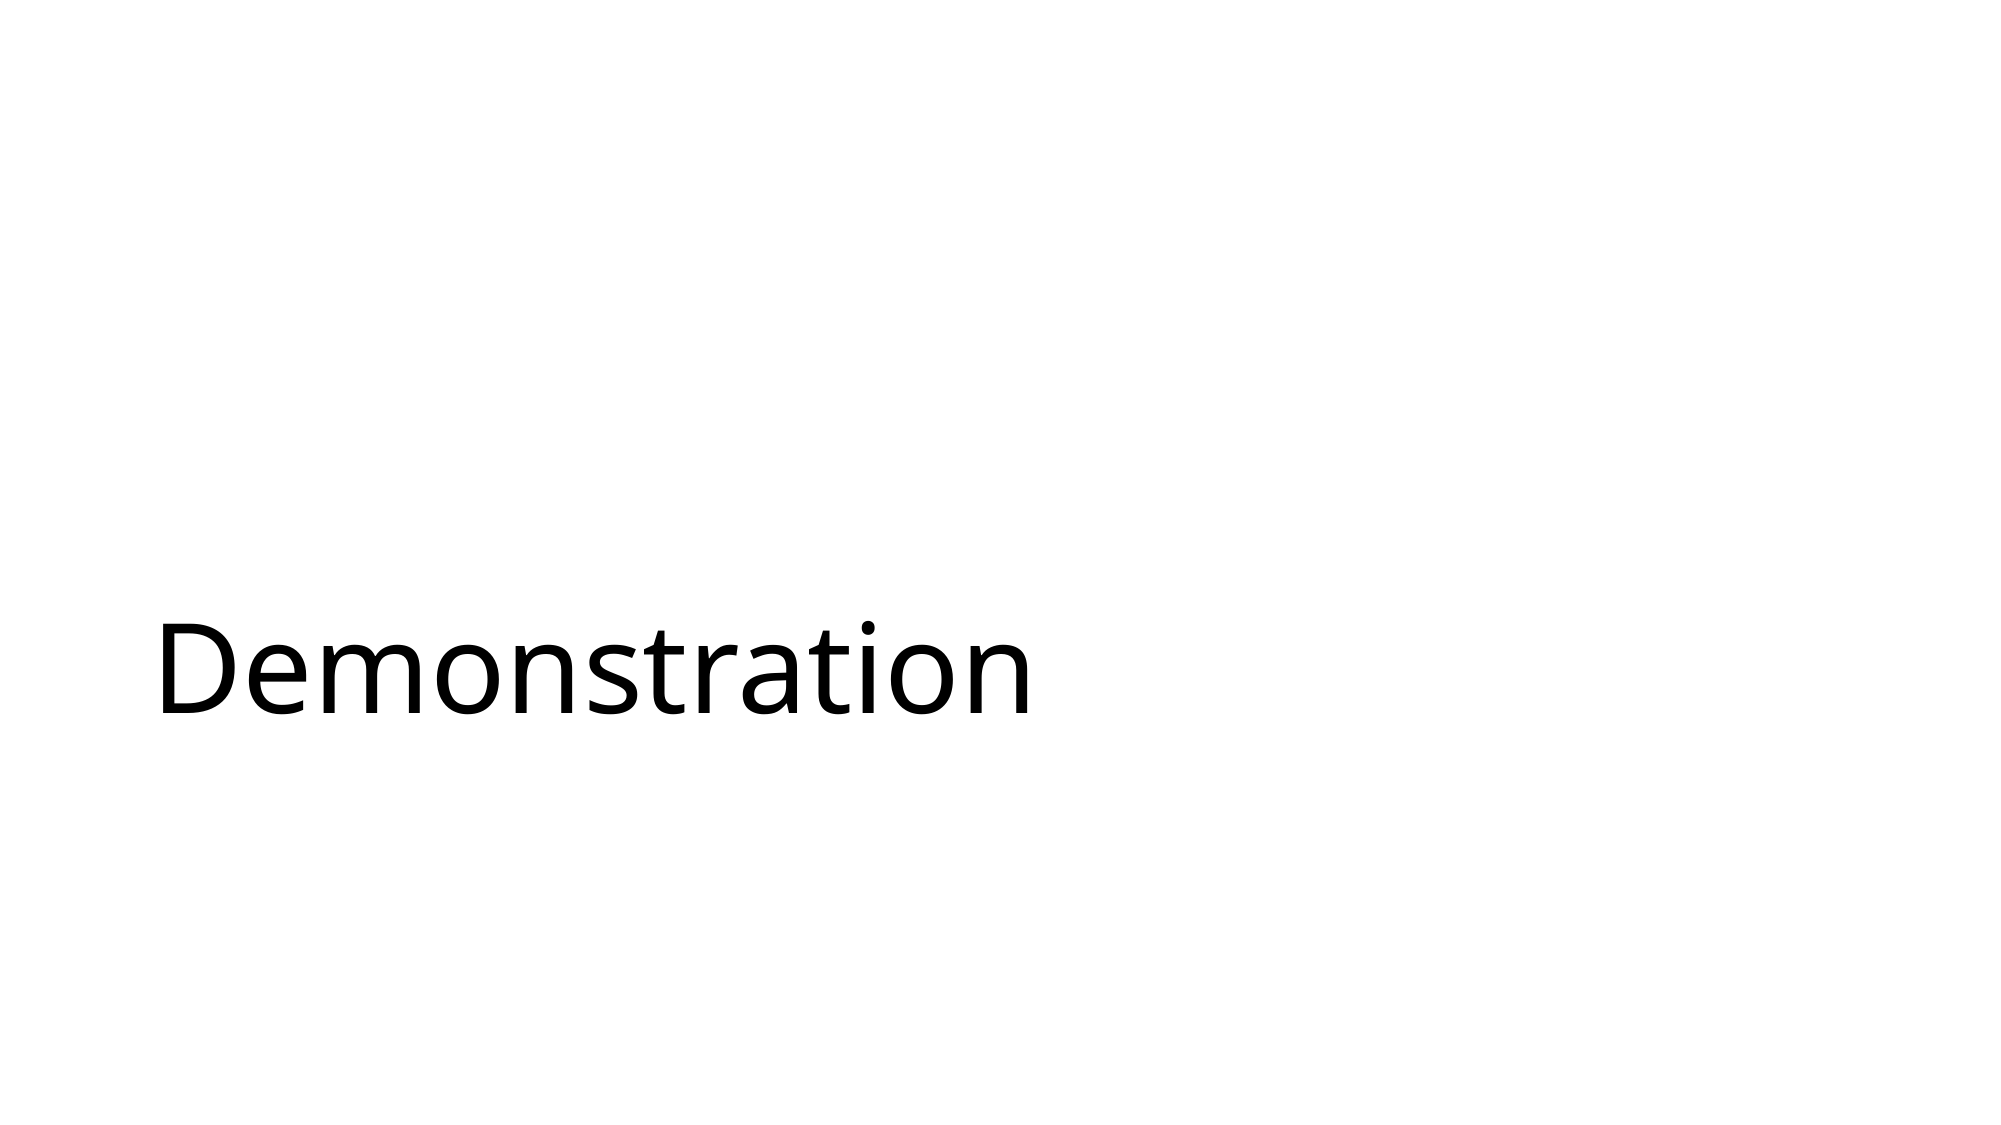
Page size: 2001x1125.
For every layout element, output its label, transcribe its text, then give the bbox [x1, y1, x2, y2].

title Demonstration [136, 280, 1862, 749]
